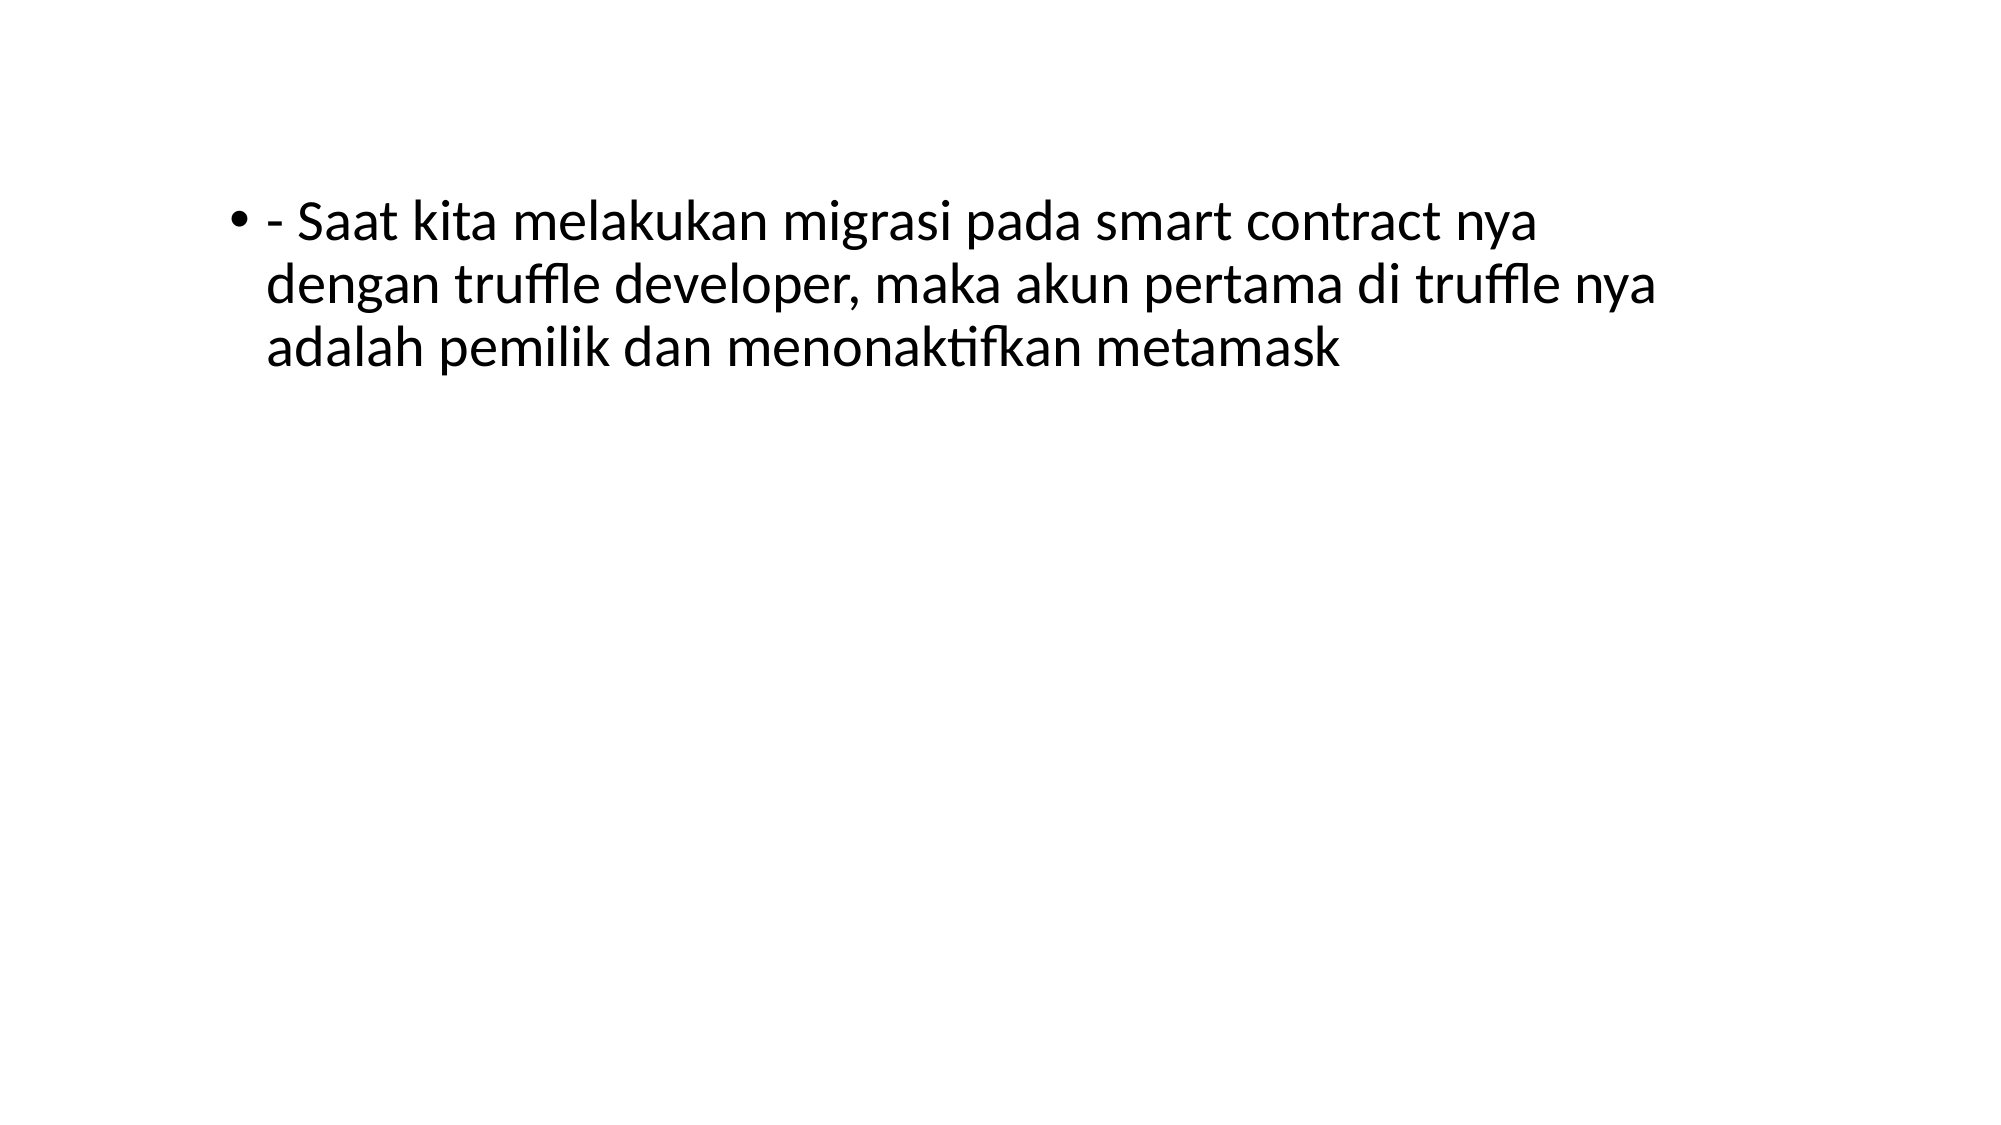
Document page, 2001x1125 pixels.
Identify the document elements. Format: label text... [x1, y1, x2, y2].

list - Saat kita melakukan migrasi pada smart contract nya dengan truffle developer, maka akun pertama di truffle nya adalah pemilik dan menonaktifkan metamask [214, 182, 1740, 1027]
